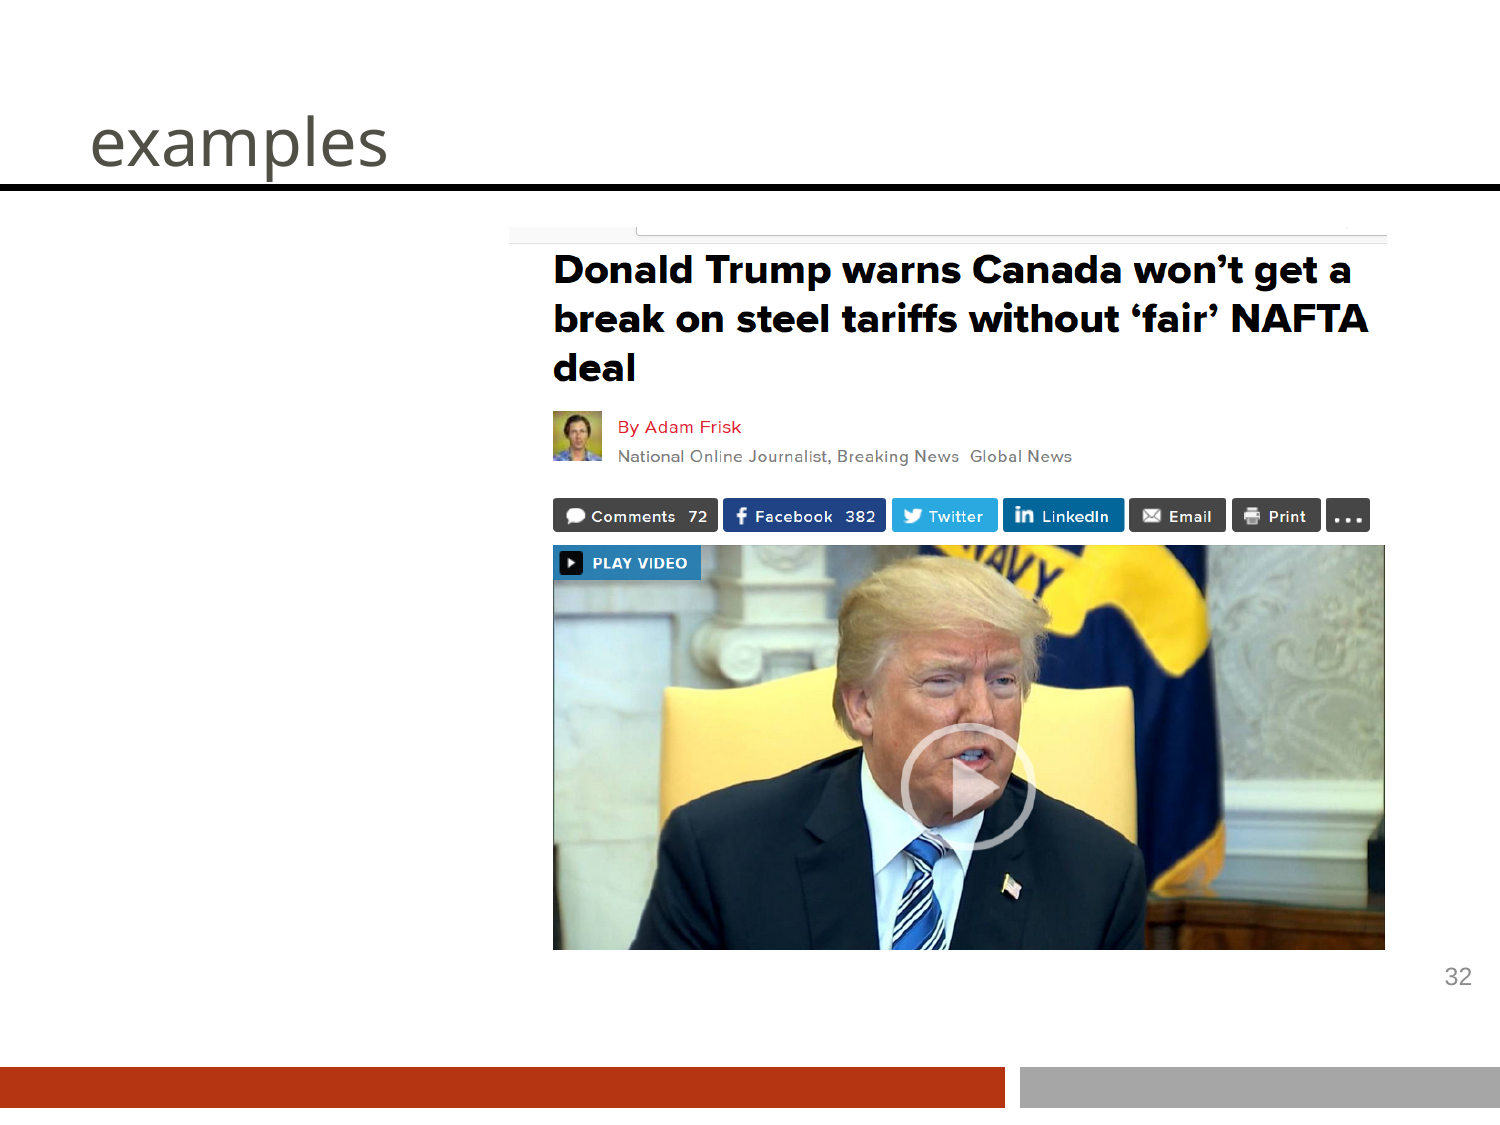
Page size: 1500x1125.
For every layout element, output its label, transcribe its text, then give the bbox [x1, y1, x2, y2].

picture [509, 227, 1387, 951]
slide_number 32 [1149, 945, 1488, 1006]
title examples [75, 24, 1425, 188]
